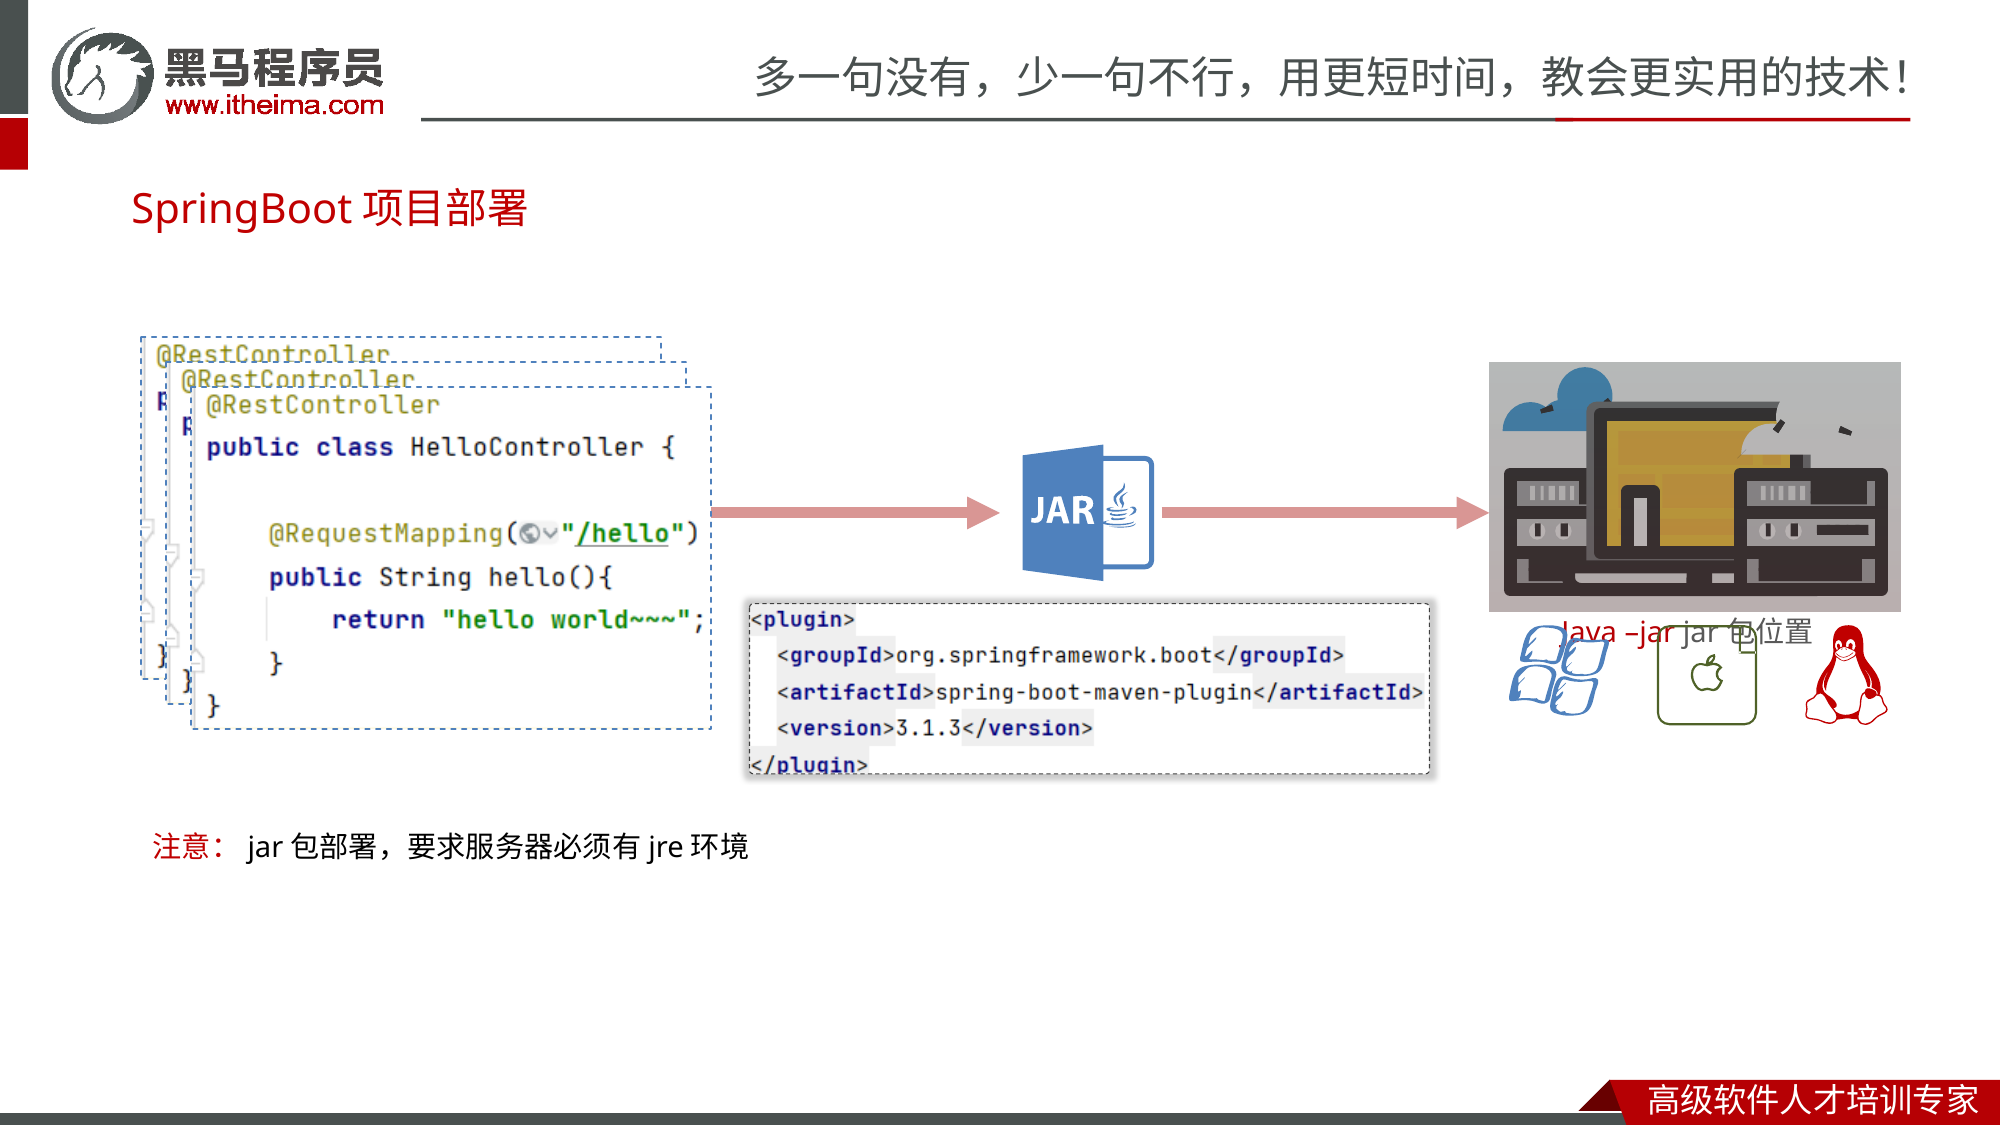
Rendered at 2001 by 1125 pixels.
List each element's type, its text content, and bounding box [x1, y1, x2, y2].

picture [141, 337, 711, 729]
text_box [1161, 366, 1892, 590]
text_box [716, 444, 1155, 582]
text_box [1654, 623, 1760, 728]
title SpringBoot项目部署 [116, 164, 1872, 250]
text_box [1506, 623, 1612, 718]
picture [50, 26, 384, 125]
text_box [1487, 361, 1903, 613]
text_box Java –jar jar包位置 [1546, 613, 1829, 656]
picture [749, 603, 1430, 775]
text_box [1803, 623, 1890, 728]
text_box 注意：jar包部署，要求服务器必须有jre环境 [137, 821, 765, 871]
